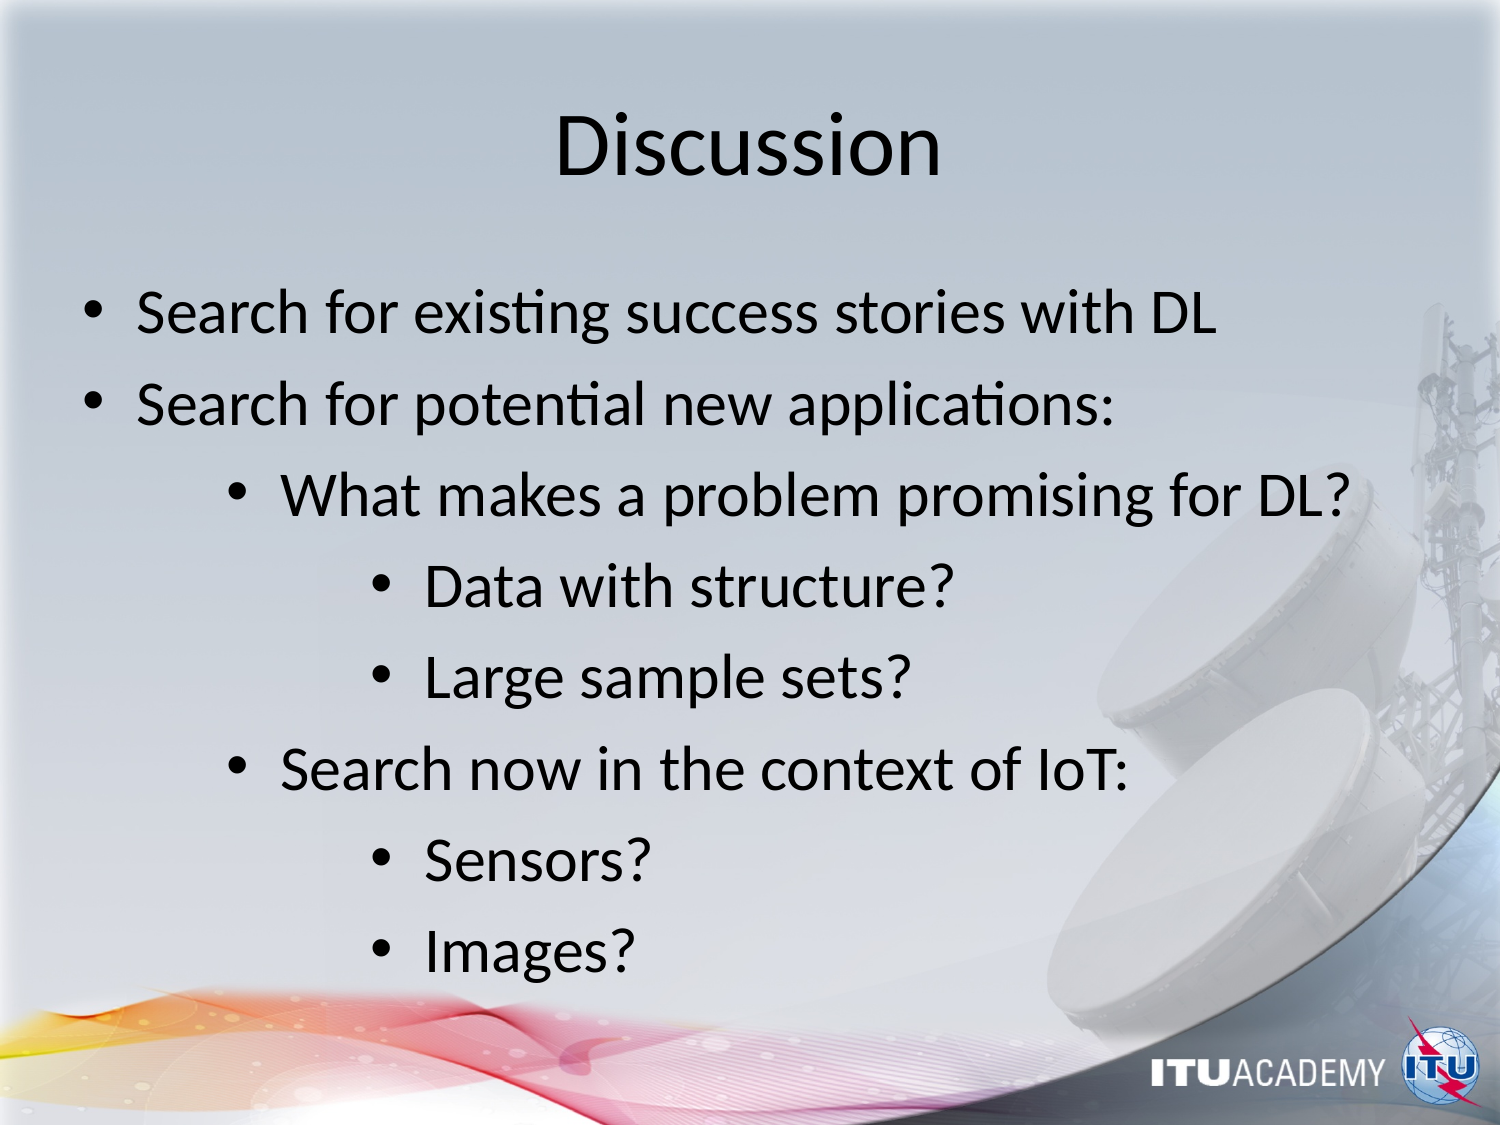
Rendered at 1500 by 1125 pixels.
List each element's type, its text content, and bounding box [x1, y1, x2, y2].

list Search for existing success stories with DL Search for potential new applications: What makes a problem promising for DL? Data with structure? Large sample sets? Search now in the context of IoT: Sensors? Images? [74, 261, 1426, 1006]
title Discussion [74, 44, 1426, 234]
picture [0, 0, 1500, 1125]
